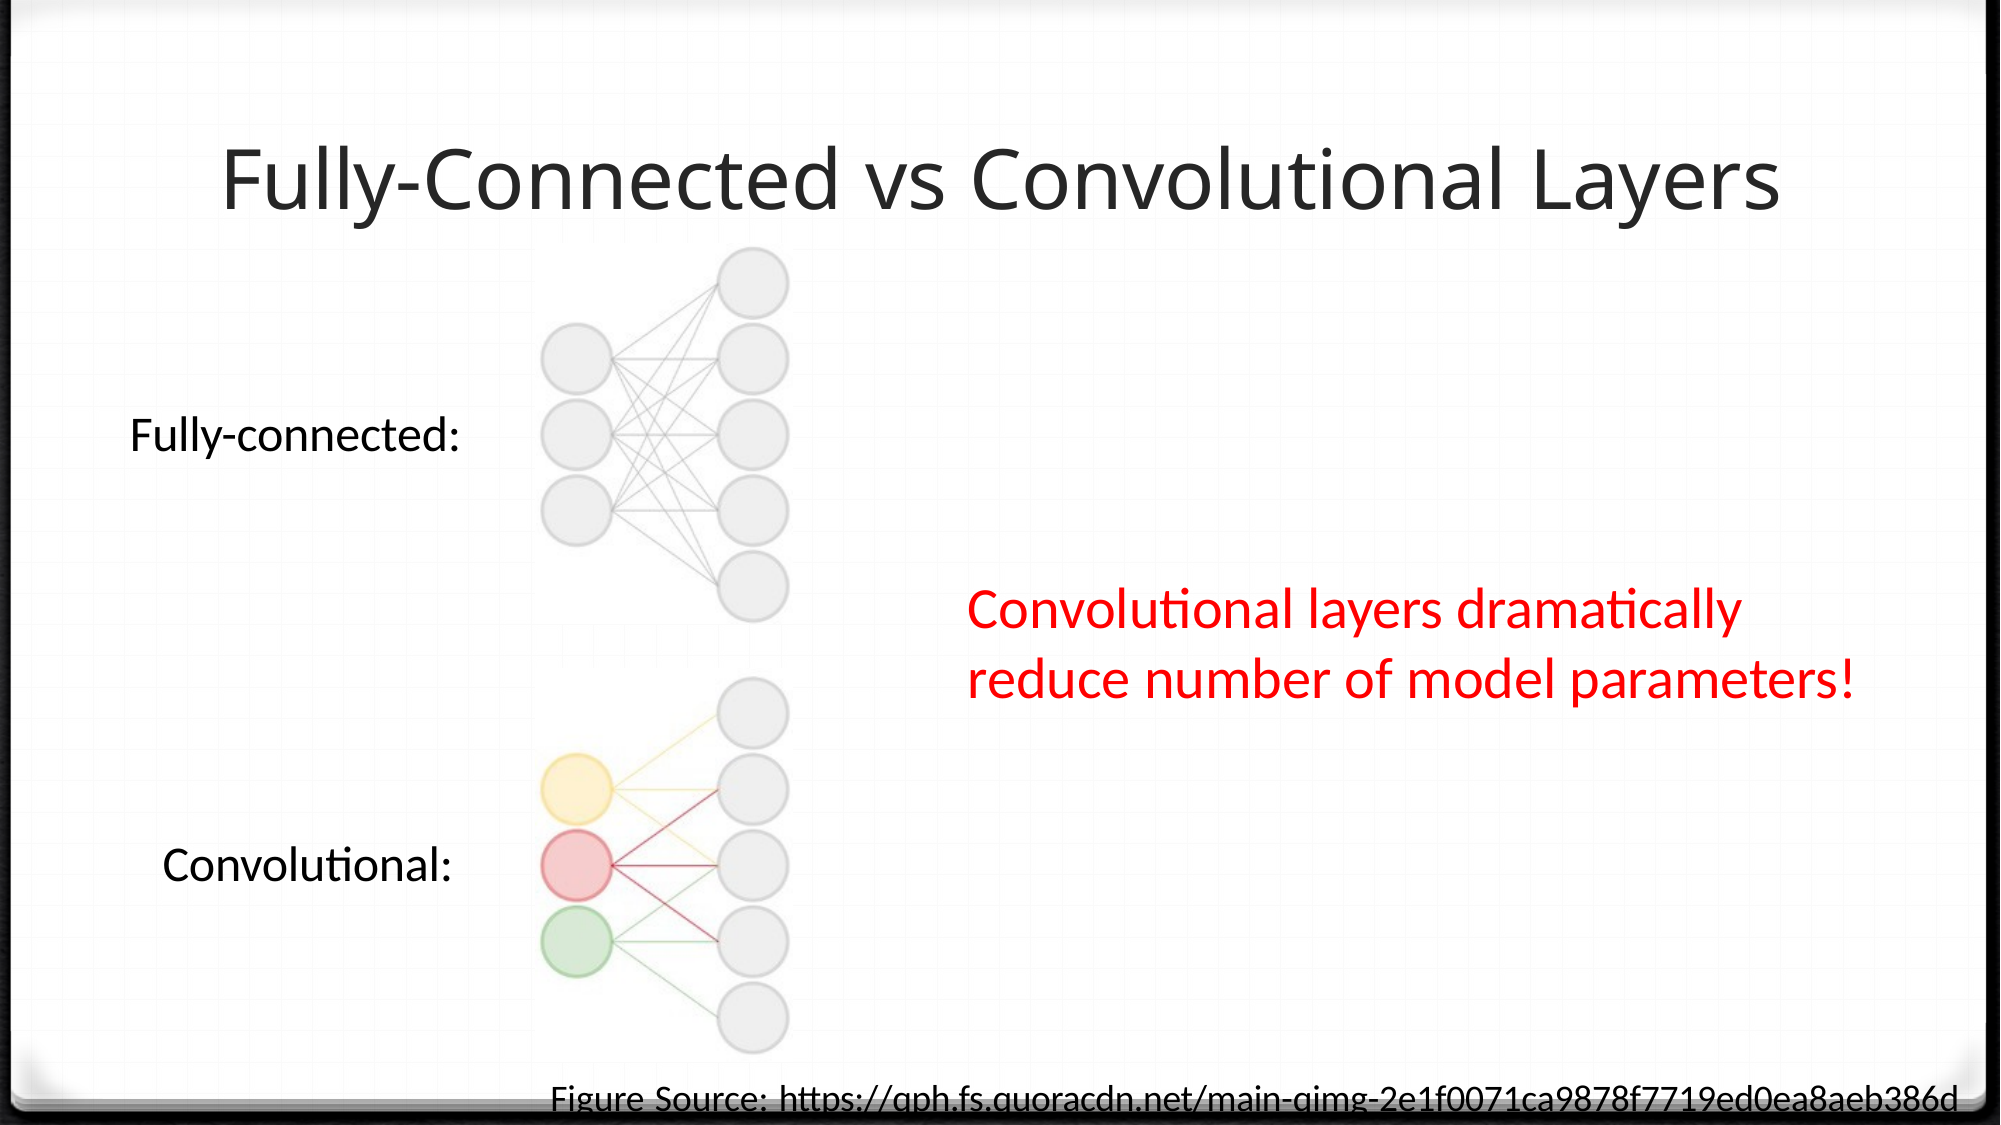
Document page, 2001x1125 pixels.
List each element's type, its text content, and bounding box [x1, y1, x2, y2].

text_box Figure Source: https://qph.fs.quoracdn.net/main-qimg-2e1f0071ca9878f7719ed0ea8aeb386d [548, 1073, 1982, 1119]
text_box Convolutional layers dramatically reduce number of model parameters! [965, 568, 1864, 711]
text_box Convolutional: [160, 828, 459, 891]
title Fully-Connected vs Convolutional Layers [120, 79, 1880, 270]
text_box Fully-connected: [127, 399, 468, 462]
picture [0, 0, 2000, 1125]
